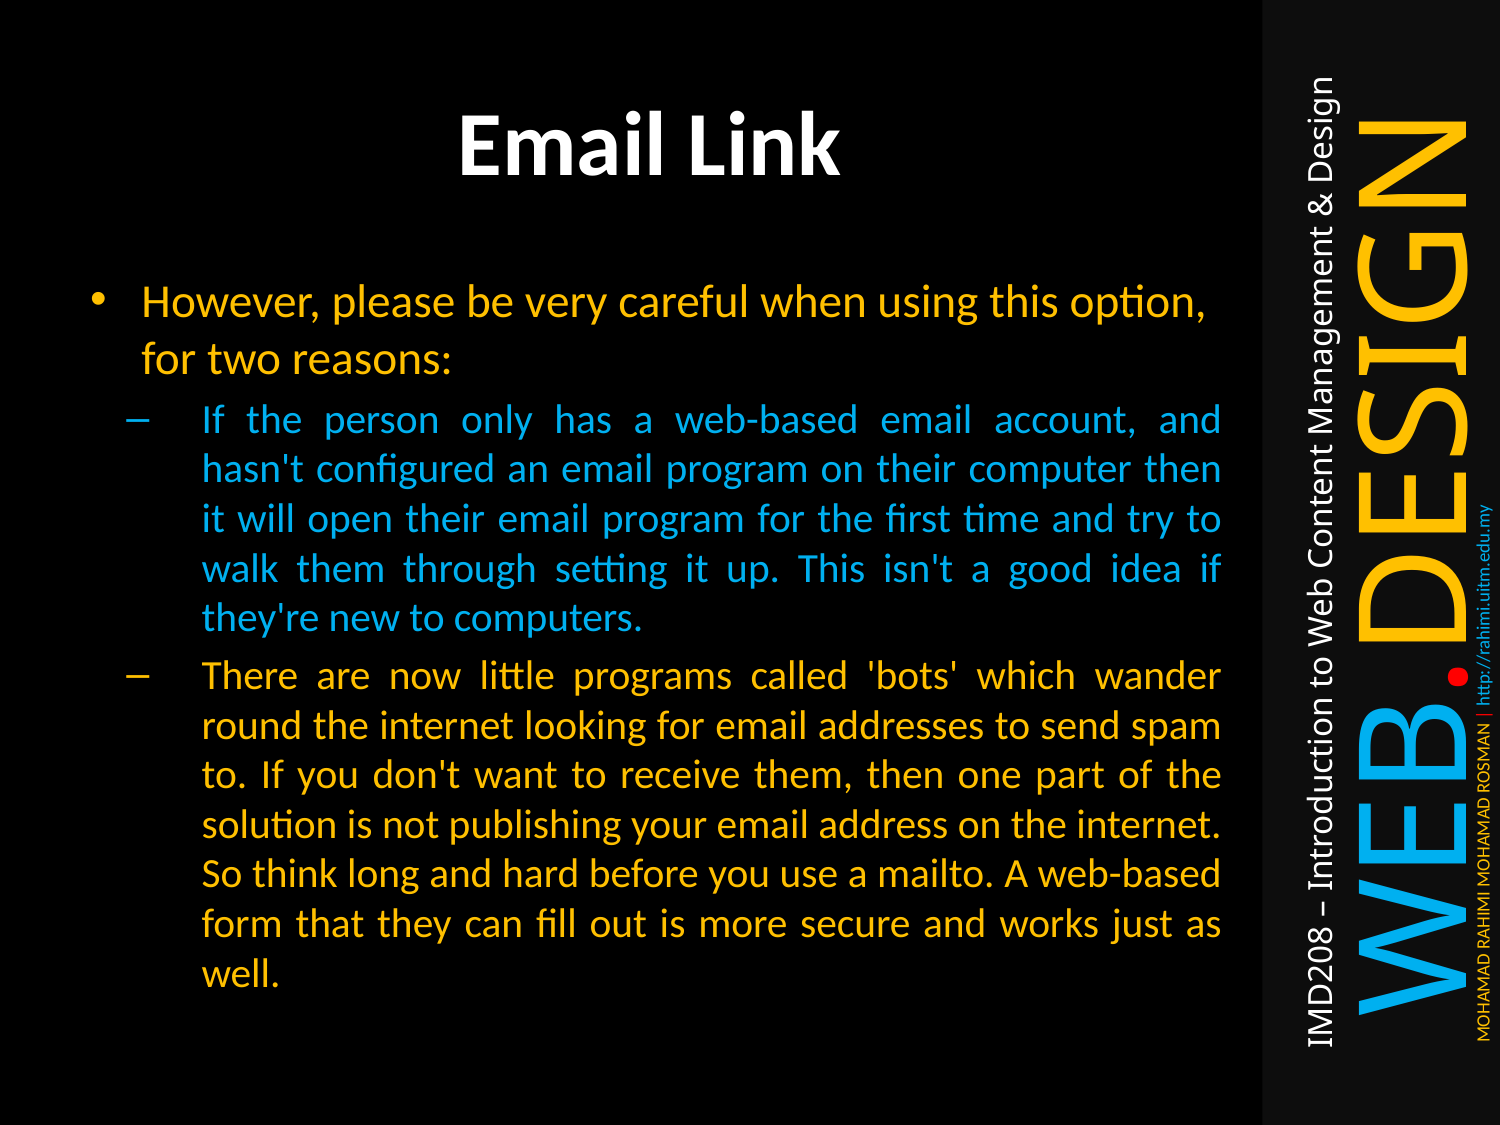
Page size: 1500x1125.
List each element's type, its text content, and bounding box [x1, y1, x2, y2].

title Email Link [75, 45, 1225, 233]
list However, please be very careful when using this option, for two reasons: If the person only has a web-based email account, and hasn't configured an email program on their computer then it will open their email program for the first time and try to walk them through setting it up. This isn't a good idea if they're new to computers. There are now little programs called 'bots' which wander round the internet looking for email addresses to send spam to. If you don't want to receive them, then one part of the solution is not publishing your email address on the internet. So think long and hard before you use a mailto. A web-based form that they can fill out is more secure and works just as well. [75, 262, 1238, 1005]
